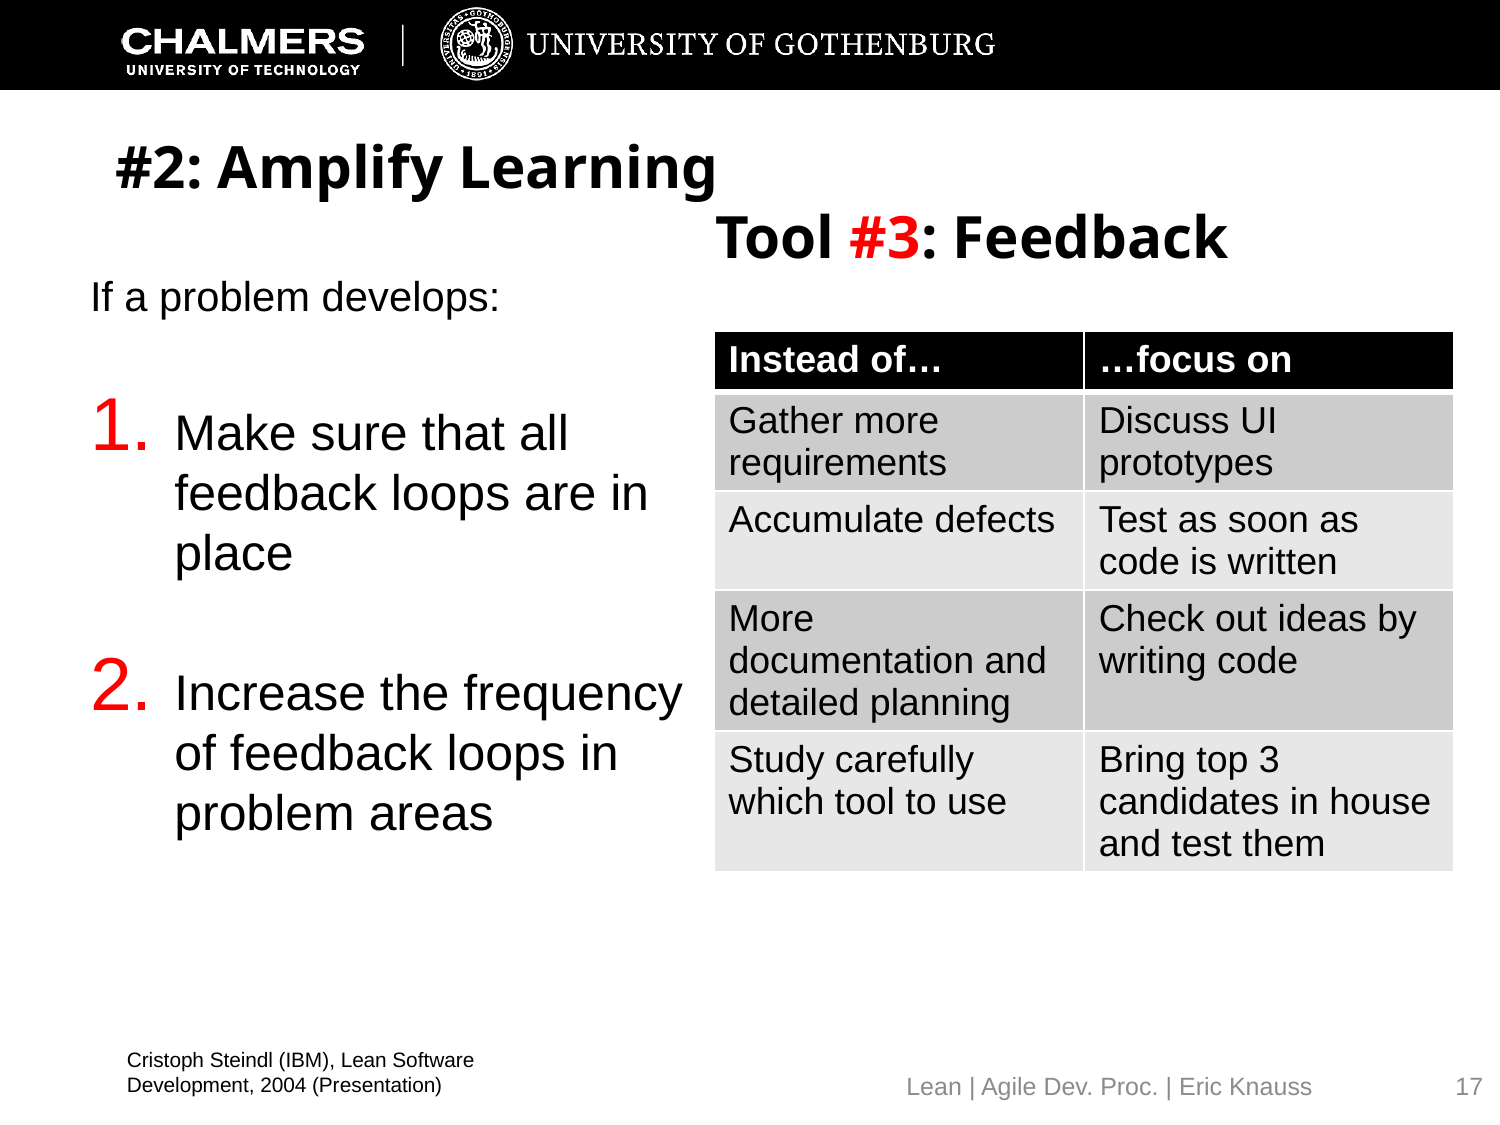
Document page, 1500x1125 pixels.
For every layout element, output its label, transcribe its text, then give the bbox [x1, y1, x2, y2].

picture [112, 7, 999, 84]
table_cell More documentation and detailed planning [715, 591, 1083, 730]
text_box Cristoph Steindl (IBM), Lean Software Development, 2004 (Presentation) [112, 1038, 619, 1104]
table_cell Test as soon as code is written [1085, 492, 1453, 589]
table_cell Discuss UI prototypes [1085, 395, 1453, 490]
table_cell Gather more requirements [715, 395, 1083, 490]
table_header Instead of… [715, 332, 1083, 389]
table_header …focus on [1085, 332, 1453, 389]
table_cell Bring top 3 candidates in house and test them [1085, 732, 1453, 871]
title #2: Amplify Learning Tool #3: Feedback [100, 137, 1500, 263]
table_cell Study carefully which tool to use [715, 732, 1083, 871]
slide_number 17 [1360, 1055, 1499, 1116]
list If a problem develops: Make sure that all feedback loops are in place Increase the frequency of feedback loops in problem areas [75, 262, 738, 1005]
table_cell Check out ideas by writing code [1085, 591, 1453, 730]
table_cell Accumulate defects [715, 492, 1083, 589]
footer Lean | Agile Dev. Proc. | Eric Knauss [872, 1055, 1348, 1116]
